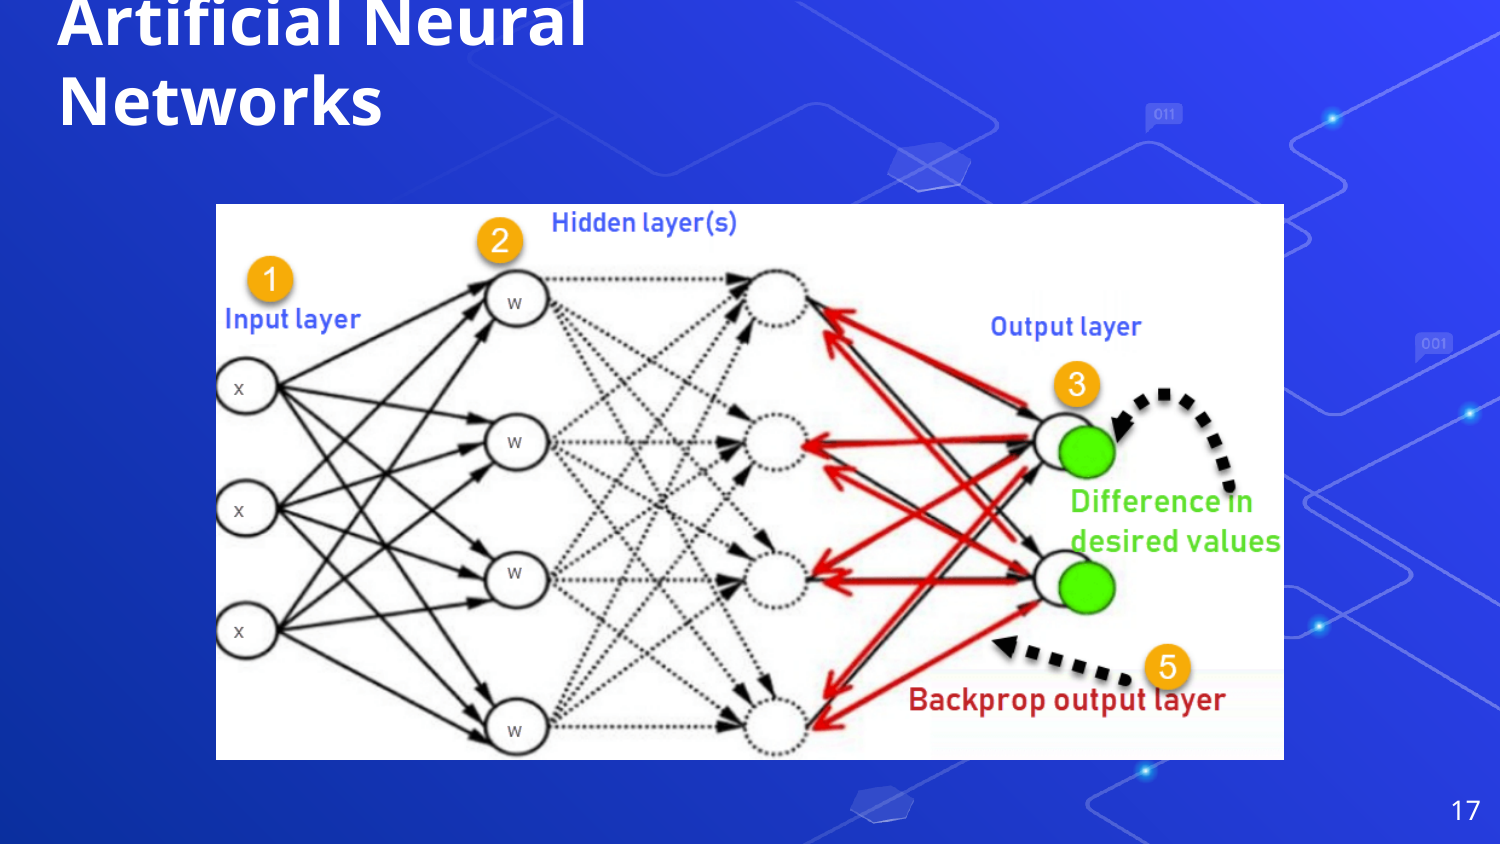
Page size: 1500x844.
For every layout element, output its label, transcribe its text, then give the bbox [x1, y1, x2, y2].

slide_number 17 [1391, 779, 1482, 844]
title Artificial Neural Networks [57, 43, 855, 139]
picture [0, 0, 1500, 844]
